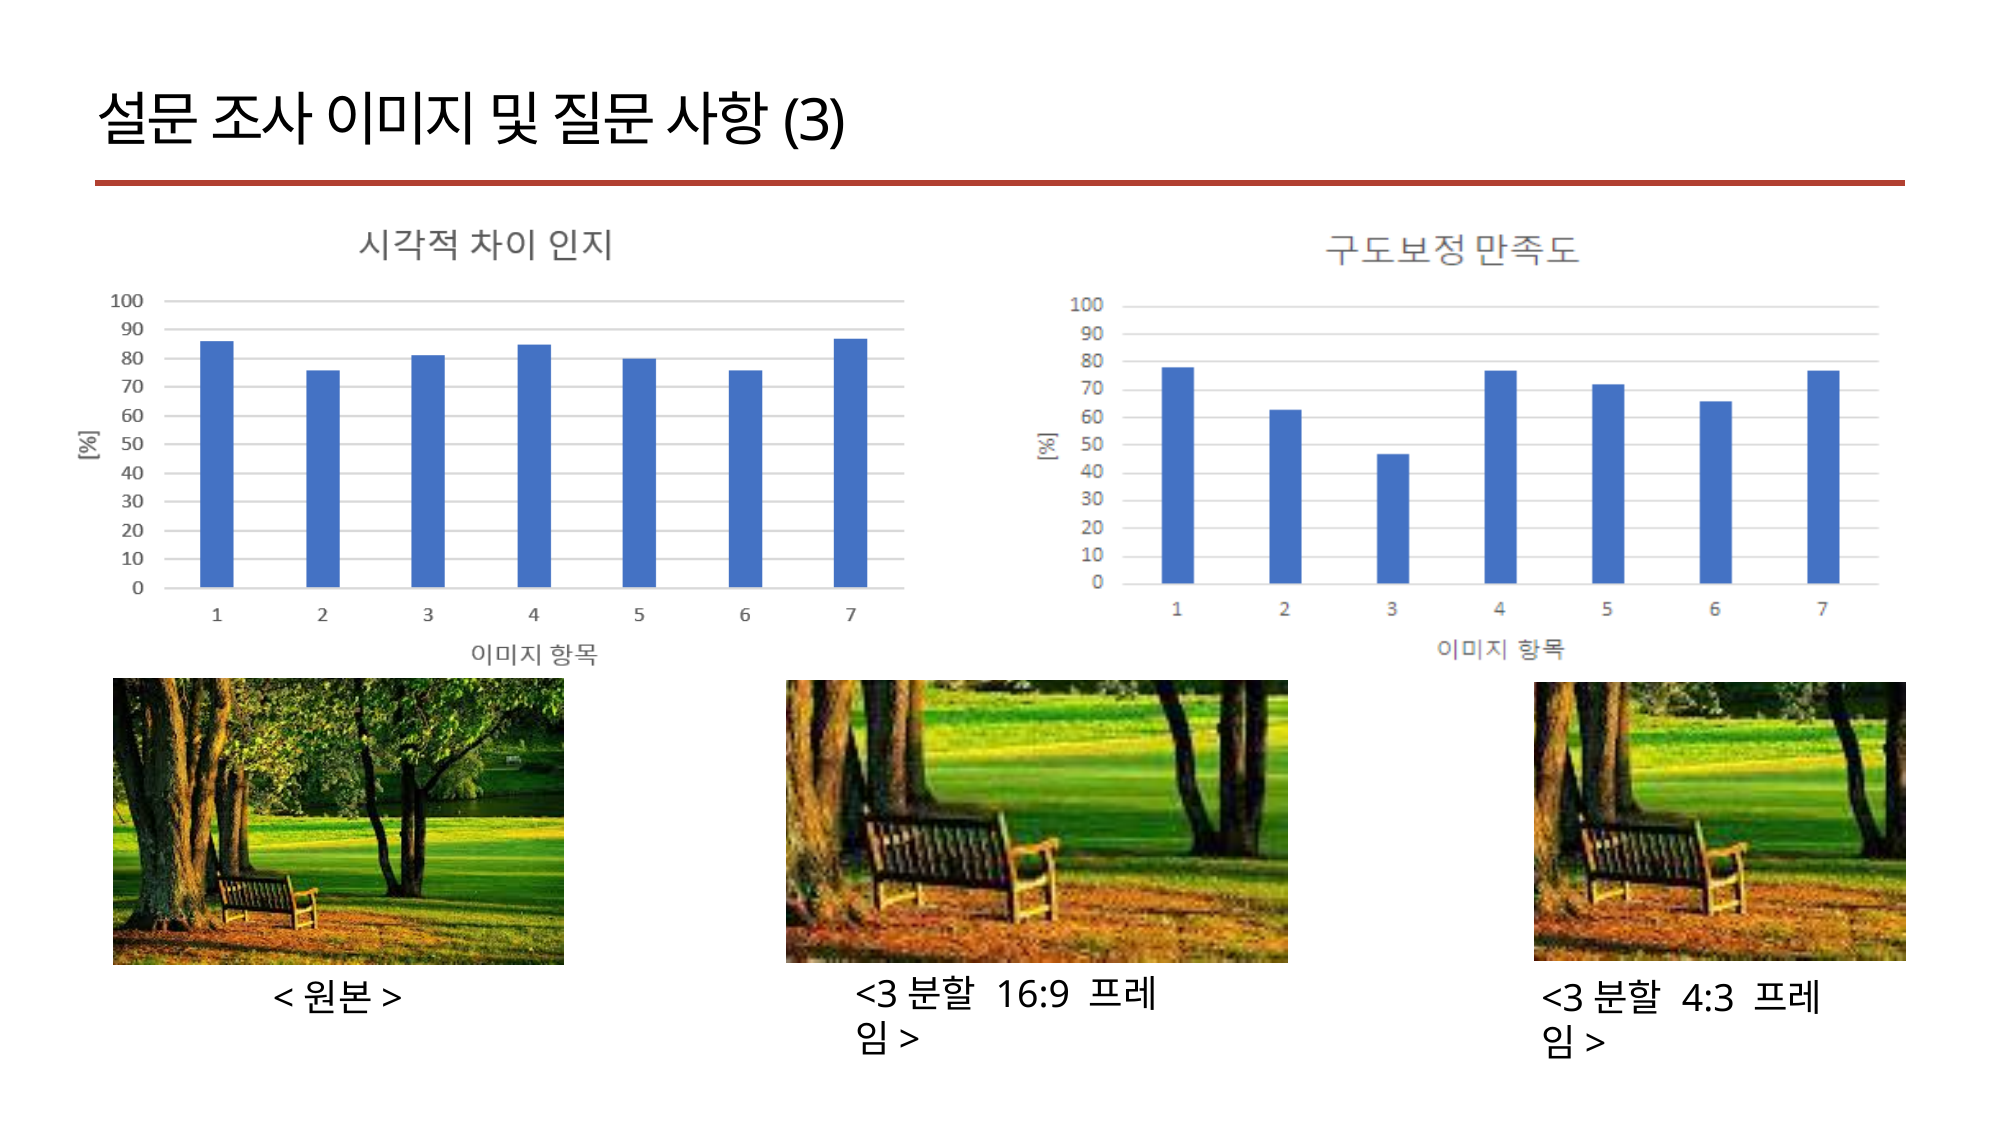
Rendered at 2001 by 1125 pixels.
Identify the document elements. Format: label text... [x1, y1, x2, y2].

text_box <3분할 16:9 프레임> [840, 963, 1234, 1068]
text_box 설문 조사 이미지 및 질문 사항(3) [81, 75, 1550, 160]
picture [56, 206, 1906, 965]
text_box <원본> [258, 966, 419, 1027]
text_box <3분할 4:3 프레임> [1526, 966, 1898, 1072]
